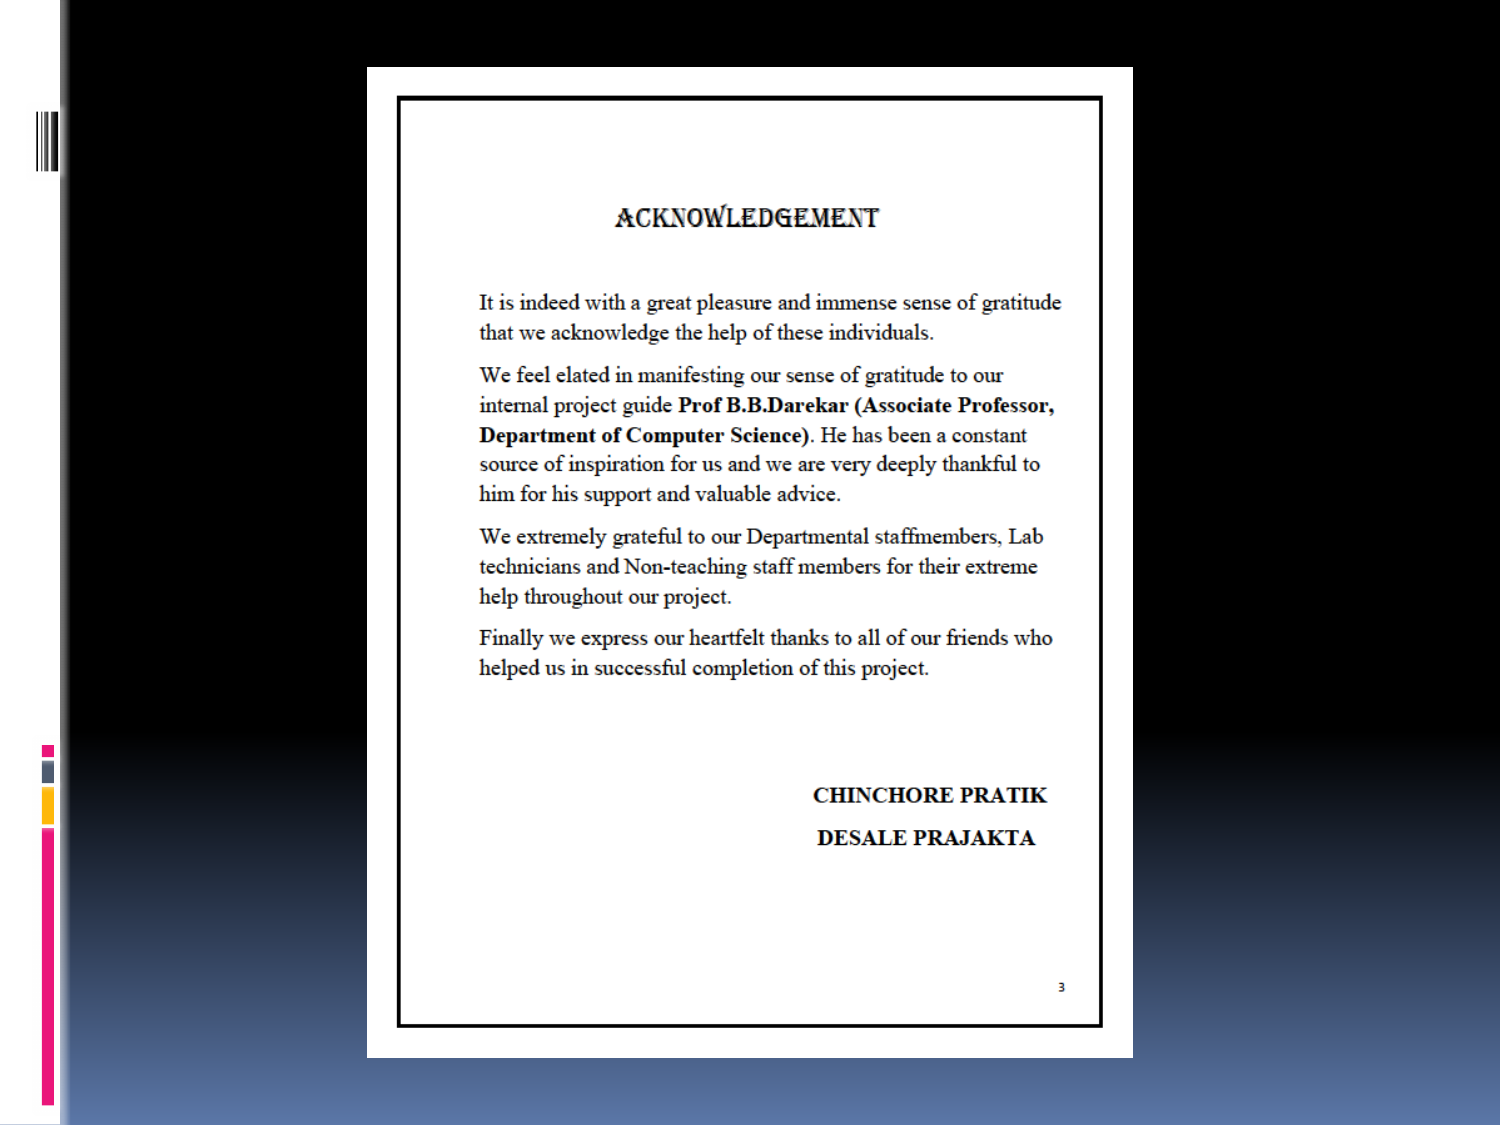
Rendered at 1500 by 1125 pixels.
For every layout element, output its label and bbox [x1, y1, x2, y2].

text_box [366, 66, 1133, 1058]
